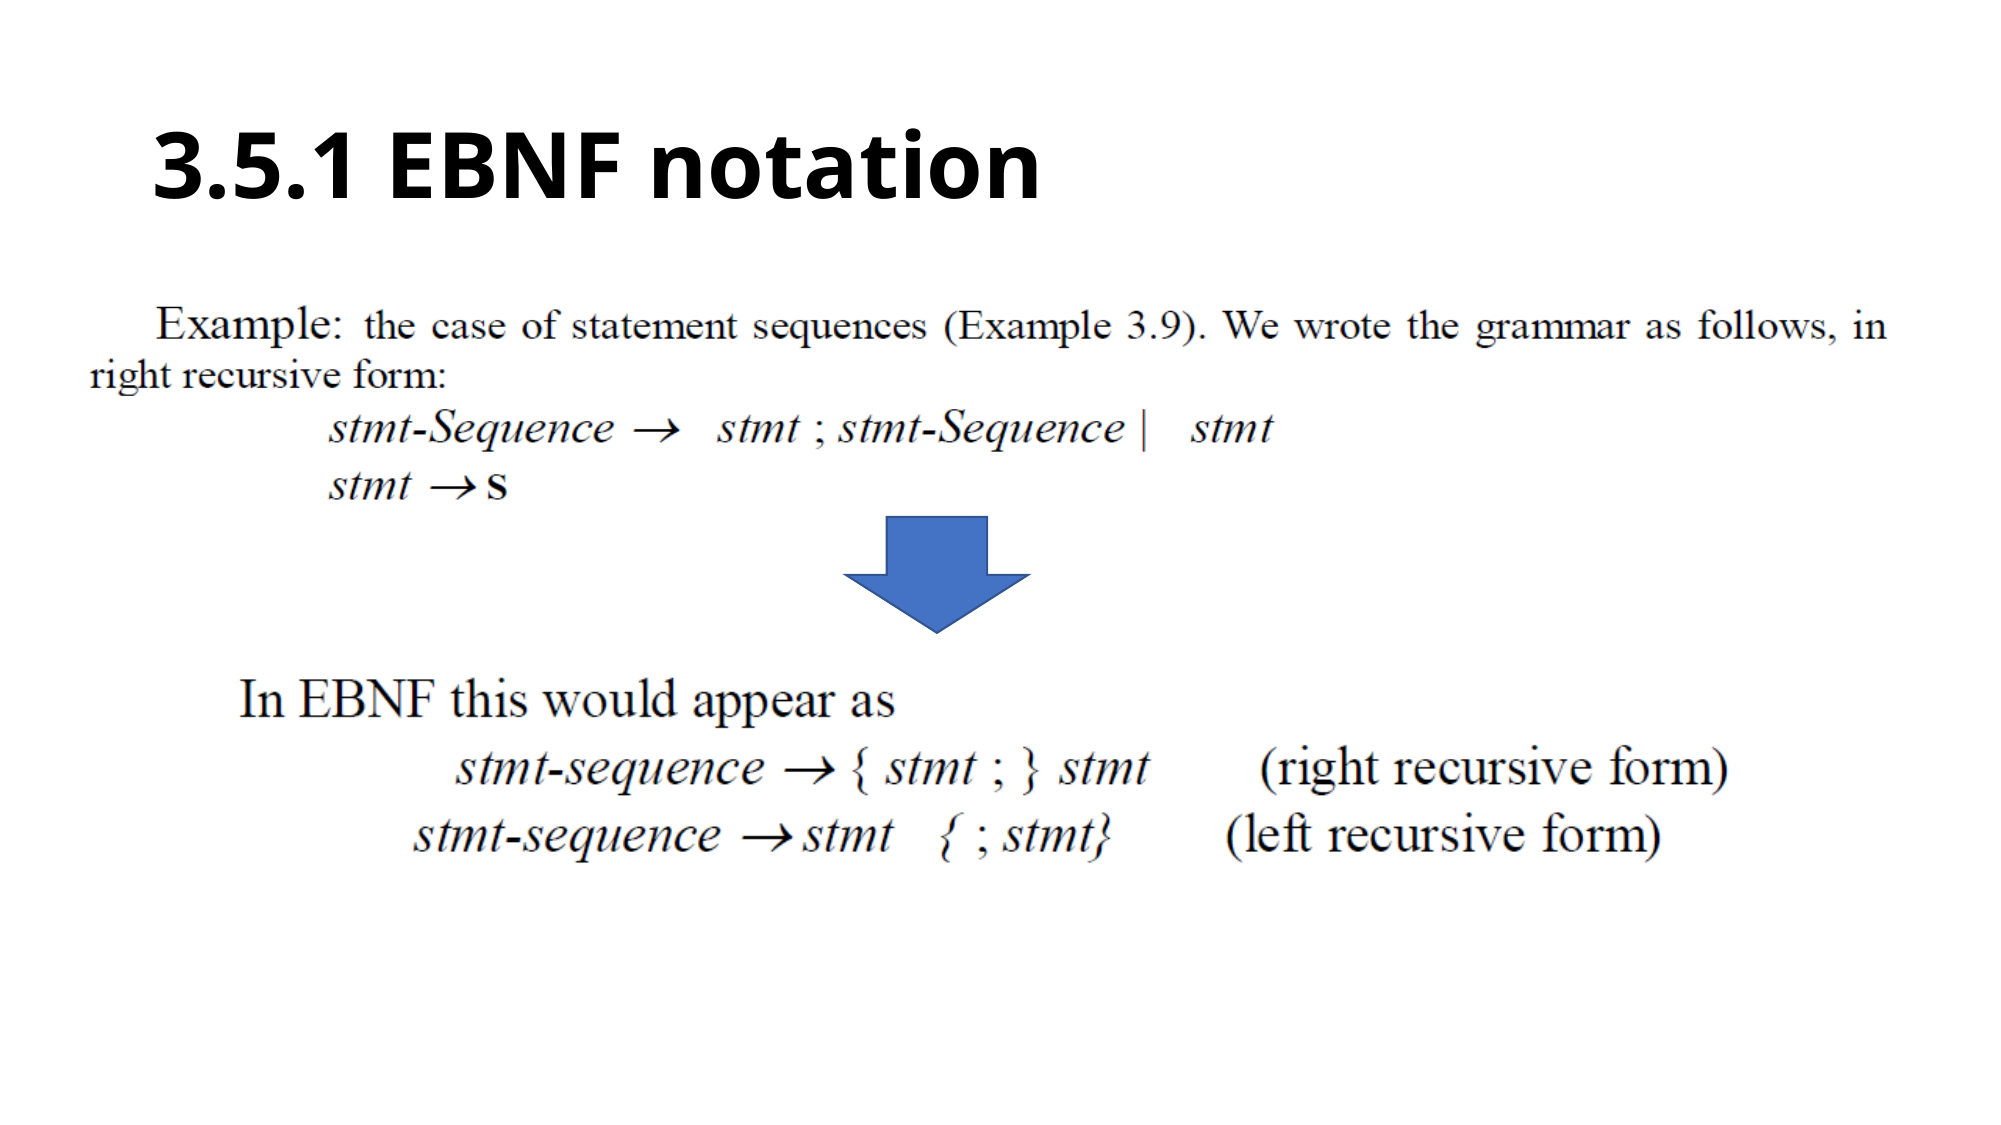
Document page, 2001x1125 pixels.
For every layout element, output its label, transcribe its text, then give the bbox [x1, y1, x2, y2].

picture [225, 664, 1730, 866]
title 3.5.1 EBNF notation [137, 59, 1863, 278]
picture [86, 299, 1914, 517]
text_box [842, 517, 1032, 635]
